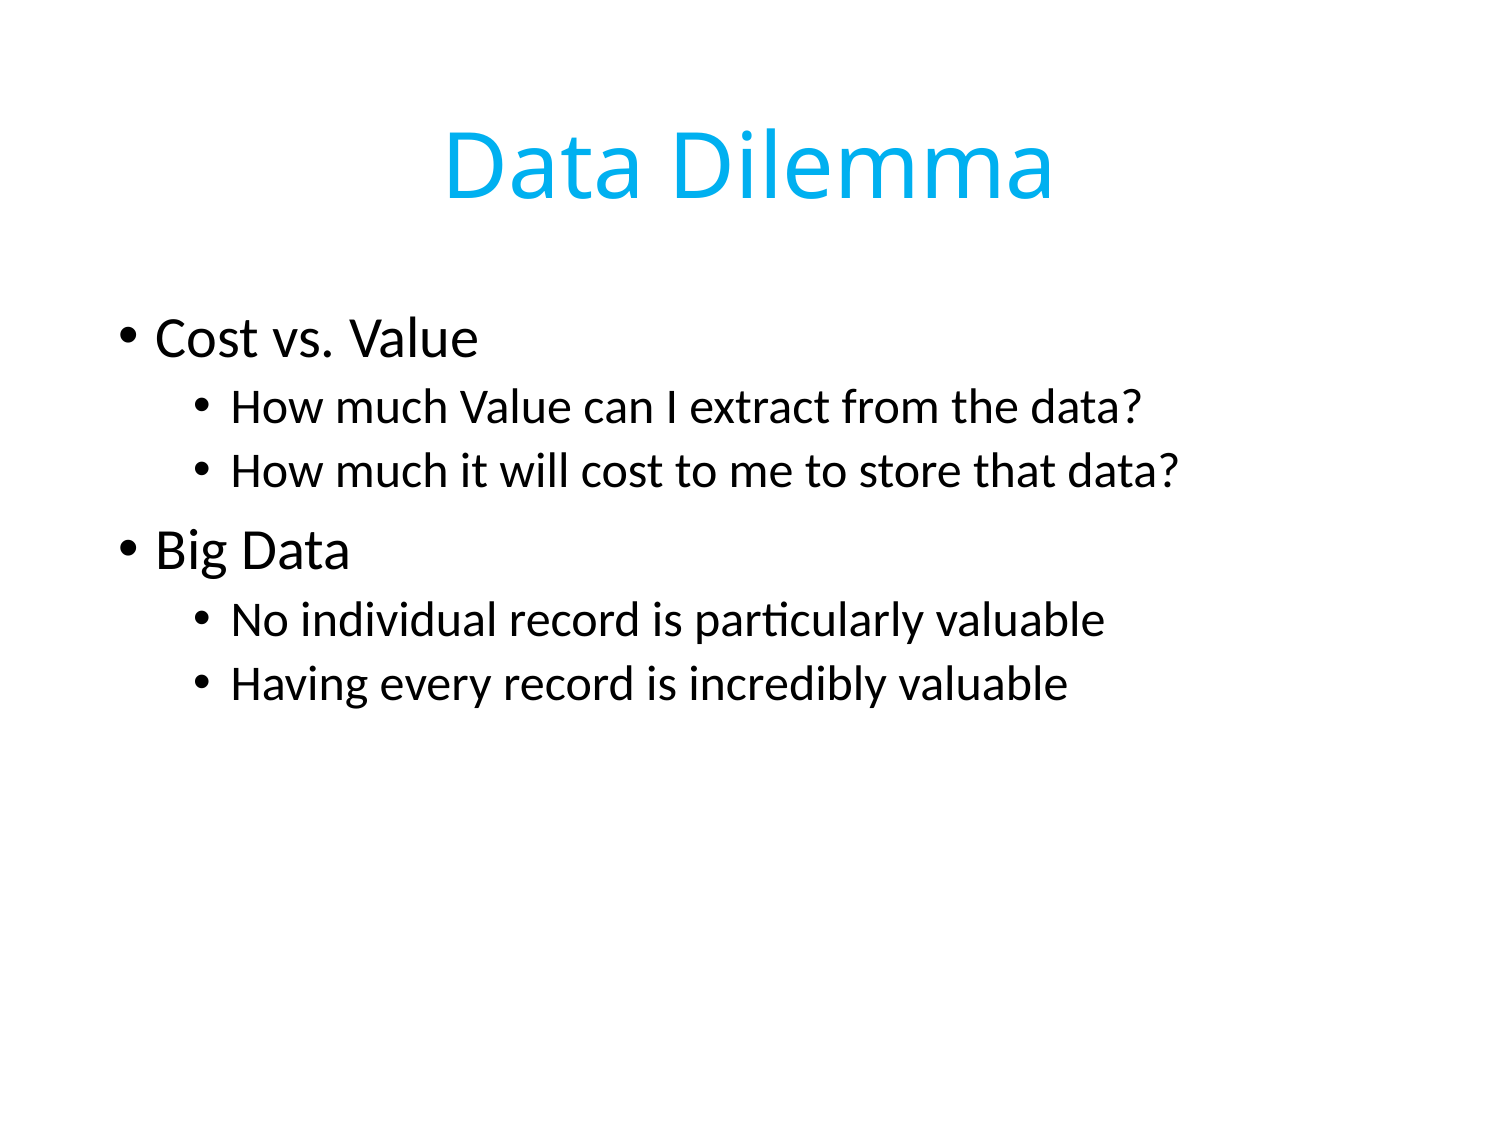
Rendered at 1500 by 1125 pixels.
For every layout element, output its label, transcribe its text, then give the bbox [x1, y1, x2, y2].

title Data Dilemma [103, 59, 1397, 278]
list Cost vs. Value How much Value can I extract from the data? How much it will cost to me to store that data? Big Data No individual record is particularly valuable Having every record is incredibly valuable [103, 299, 1397, 1014]
